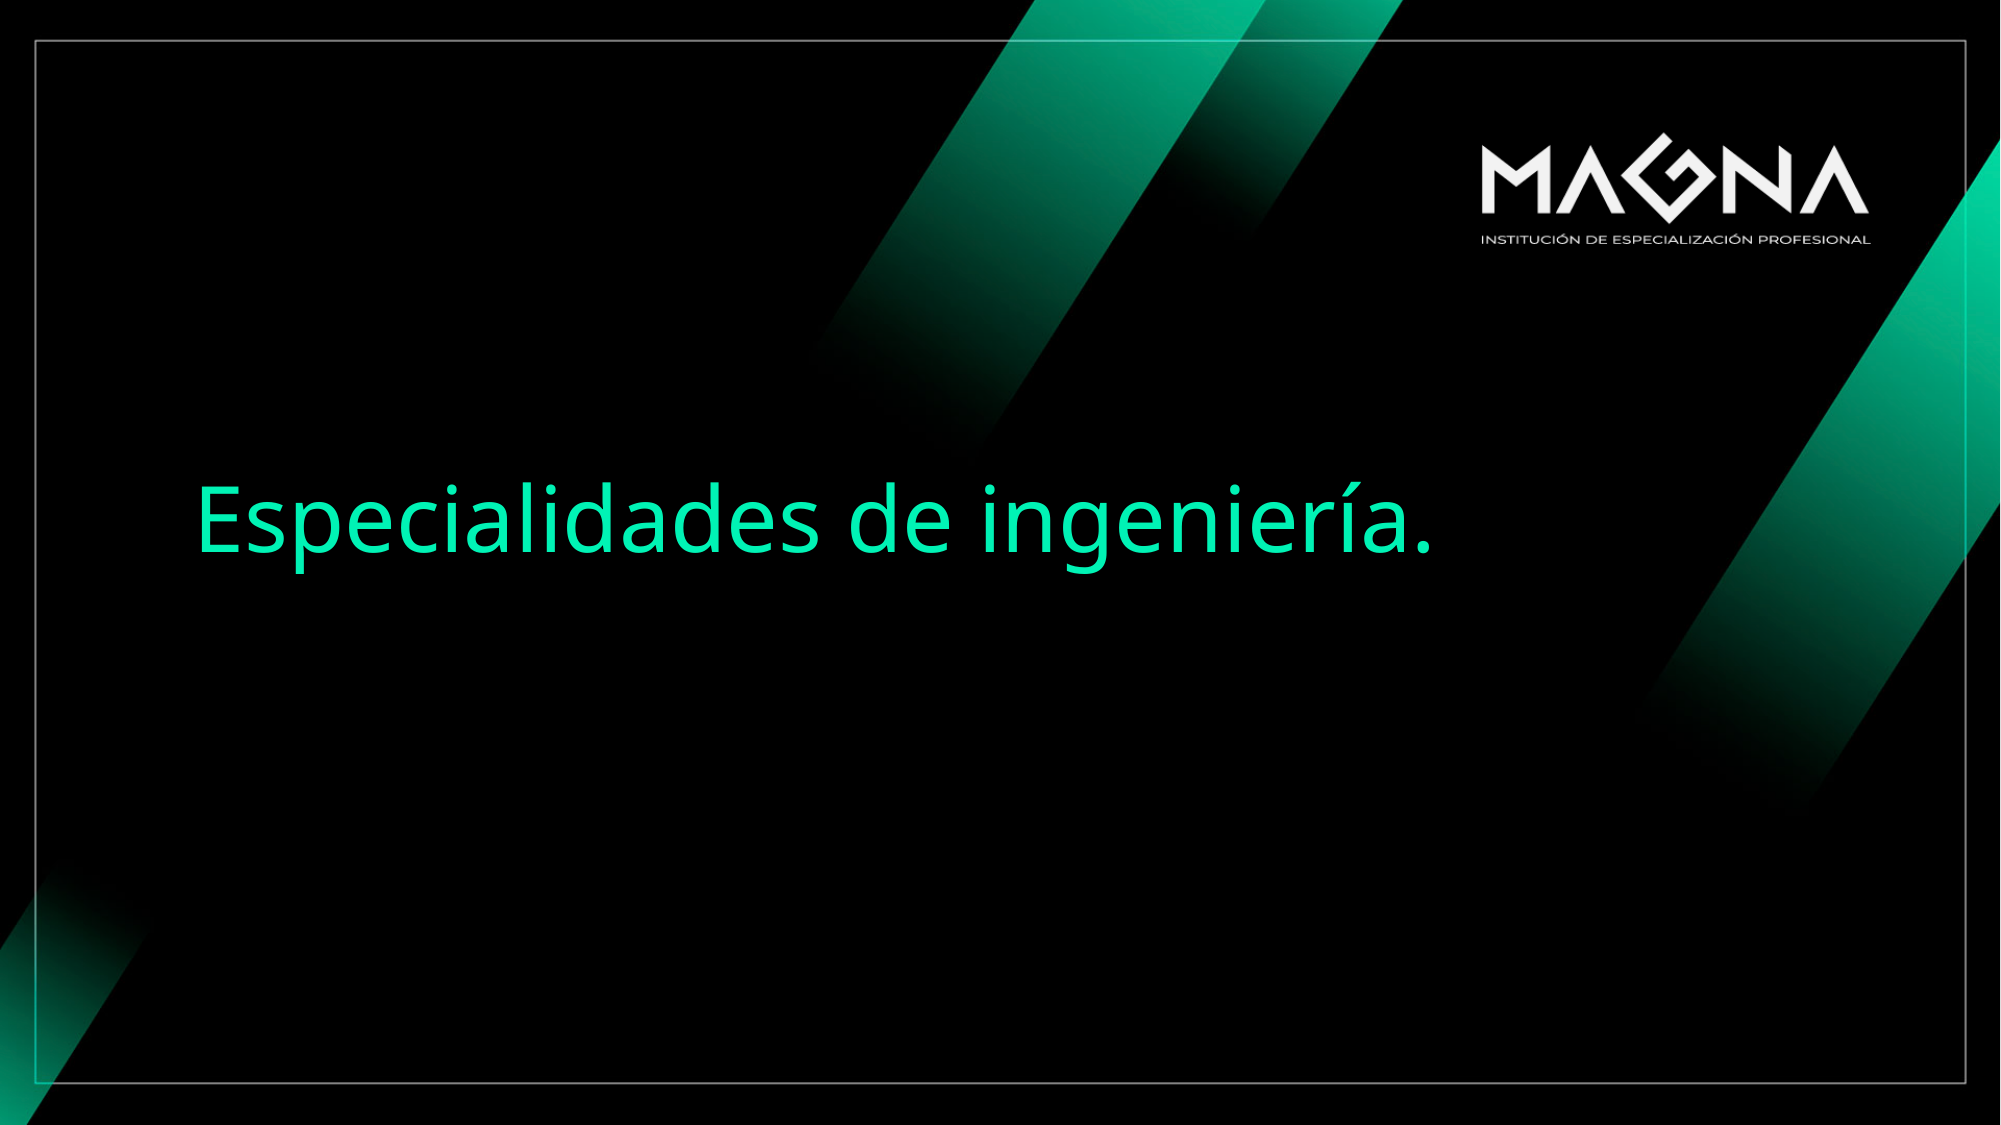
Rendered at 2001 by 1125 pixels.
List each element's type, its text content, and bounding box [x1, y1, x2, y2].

picture [0, 0, 2001, 1125]
title Especialidades de ingeniería. [178, 453, 1637, 593]
